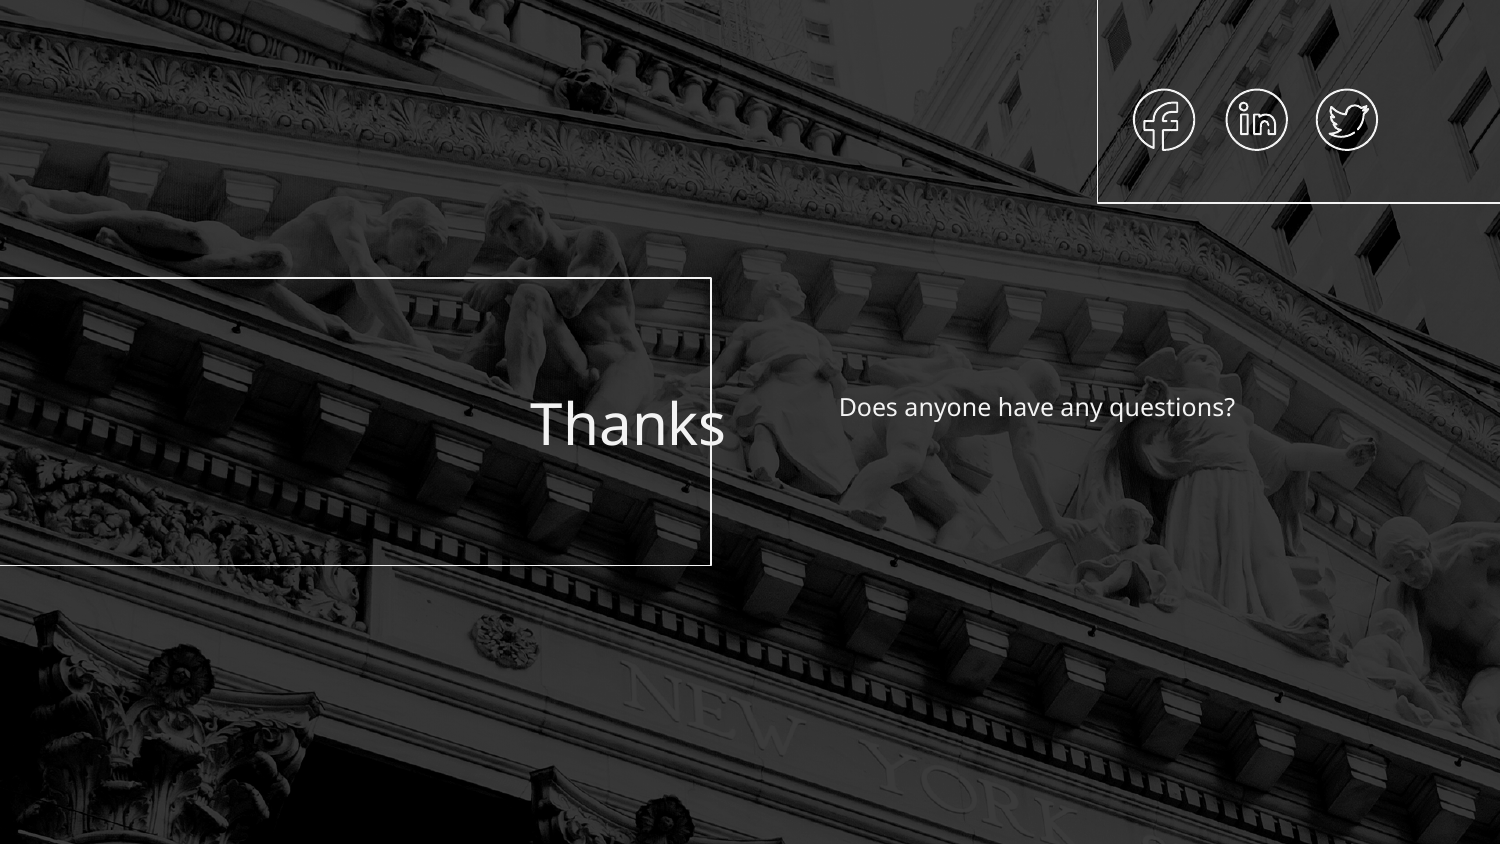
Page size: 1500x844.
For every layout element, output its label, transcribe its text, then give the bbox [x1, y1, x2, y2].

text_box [1221, 88, 1289, 152]
text_box [1097, 0, 1500, 203]
picture [0, 0, 1500, 844]
text_box [1132, 88, 1196, 151]
title Thanks [275, 348, 742, 496]
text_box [1312, 88, 1379, 152]
subtitle Does anyone have any questions? [823, 325, 1256, 518]
text_box [0, 278, 711, 566]
